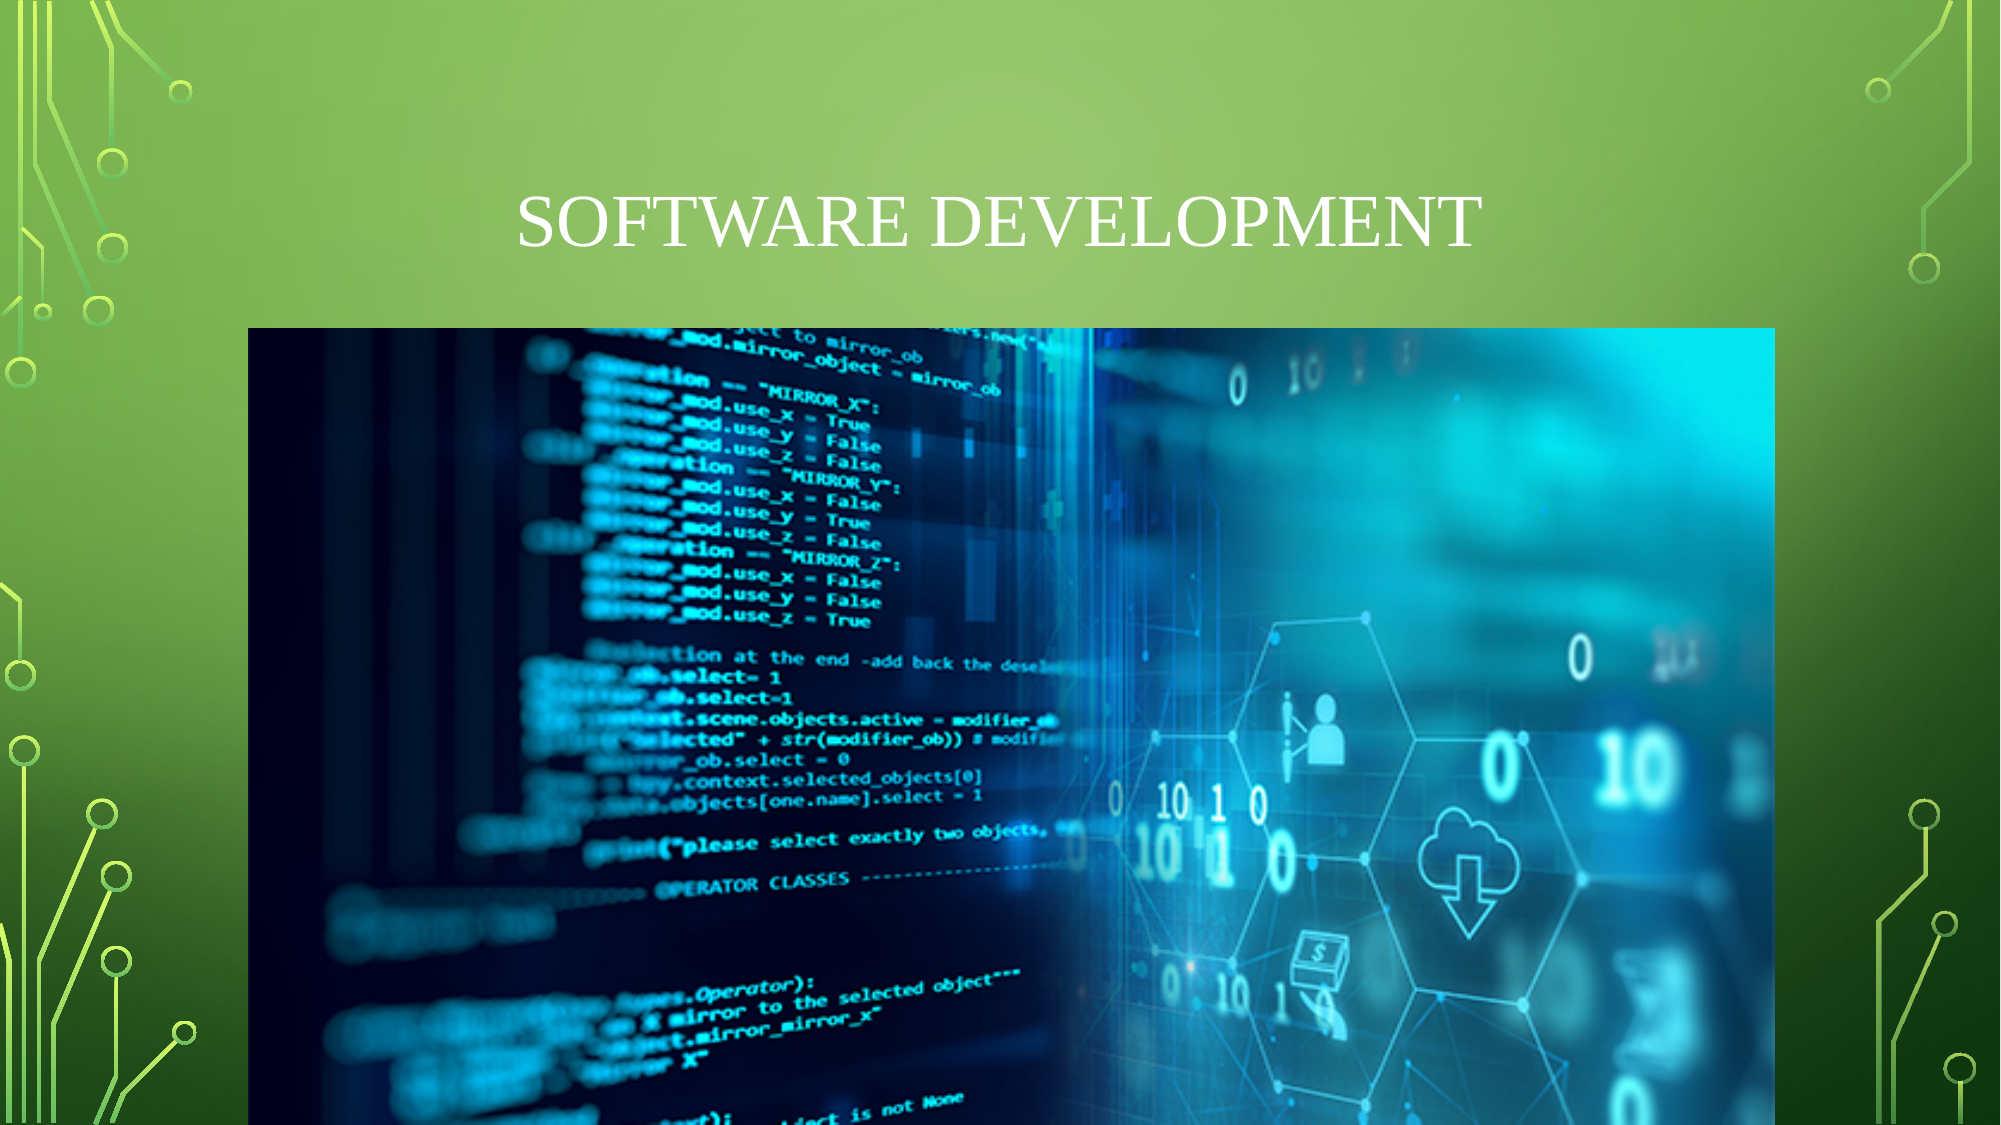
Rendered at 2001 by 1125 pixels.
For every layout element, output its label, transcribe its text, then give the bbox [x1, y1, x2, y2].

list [248, 328, 1775, 1125]
title Software development [187, 101, 1813, 344]
